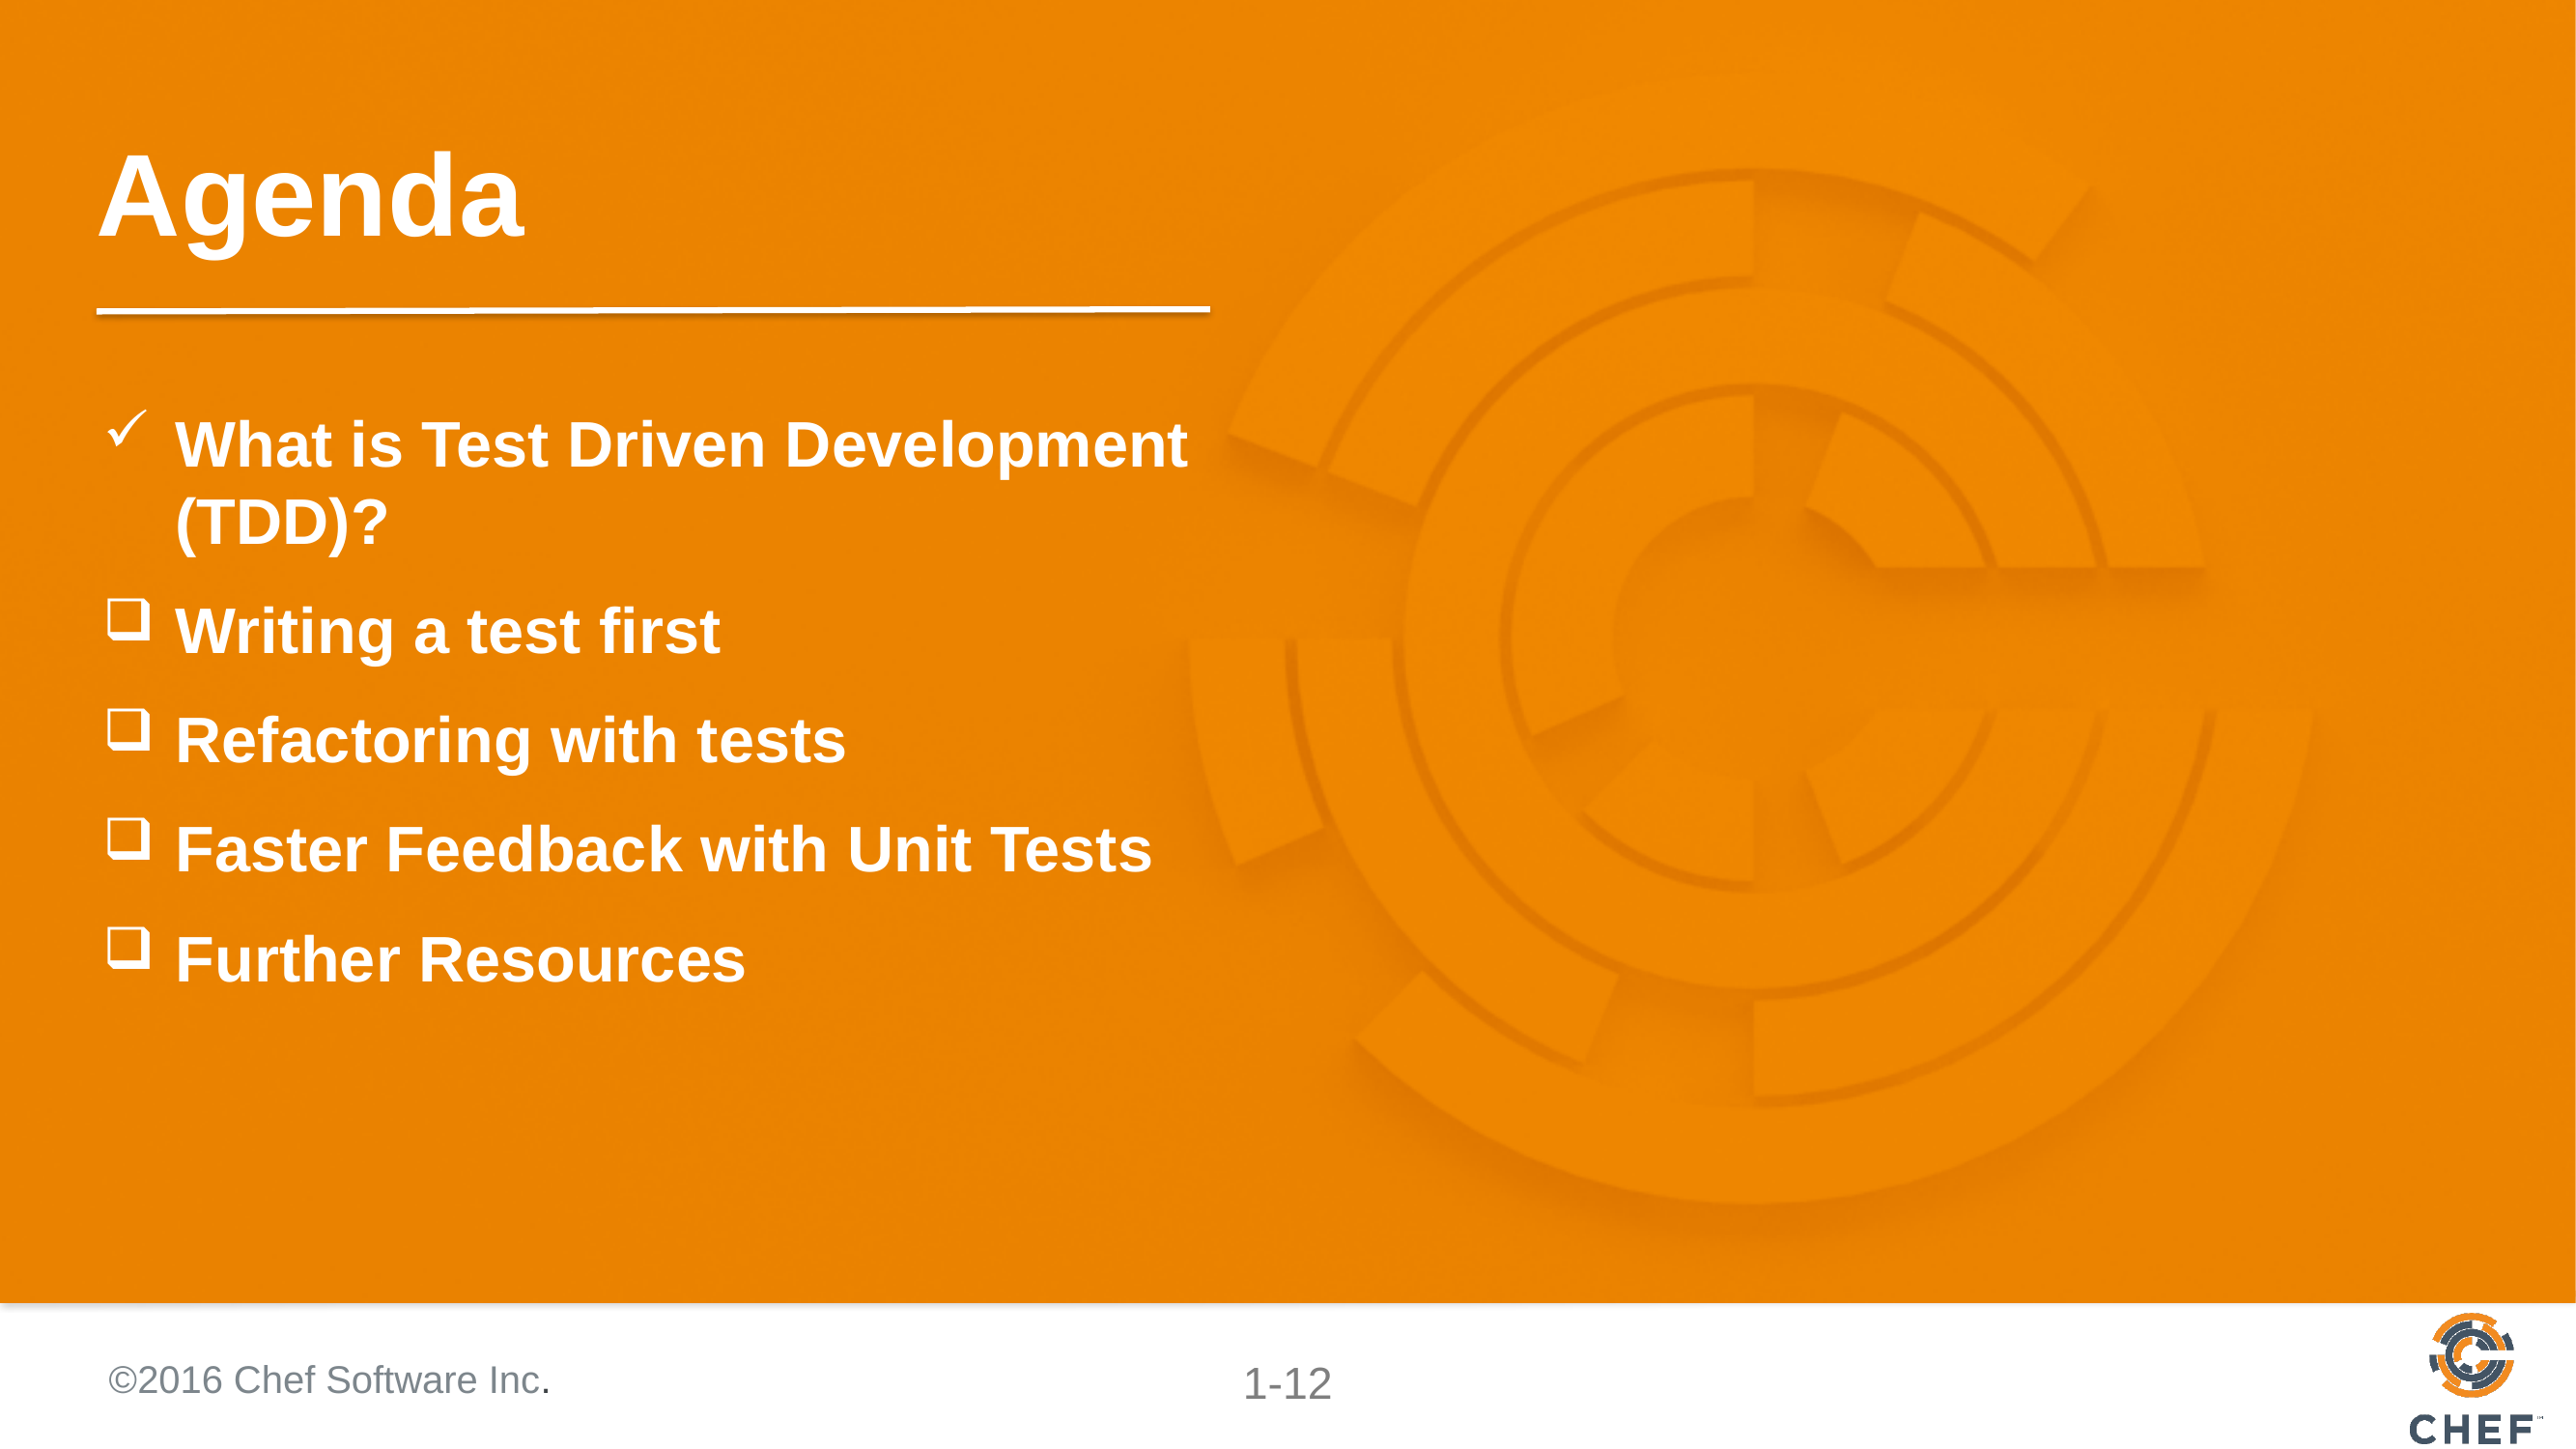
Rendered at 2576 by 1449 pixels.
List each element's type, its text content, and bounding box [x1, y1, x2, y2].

picture [0, 0, 2576, 1449]
title Agenda [96, 135, 1210, 268]
list What is Test Driven Development (TDD)? Writing a test first Refactoring with tests Faster Feedback with Unit Tests Further Resources [102, 402, 1210, 1142]
